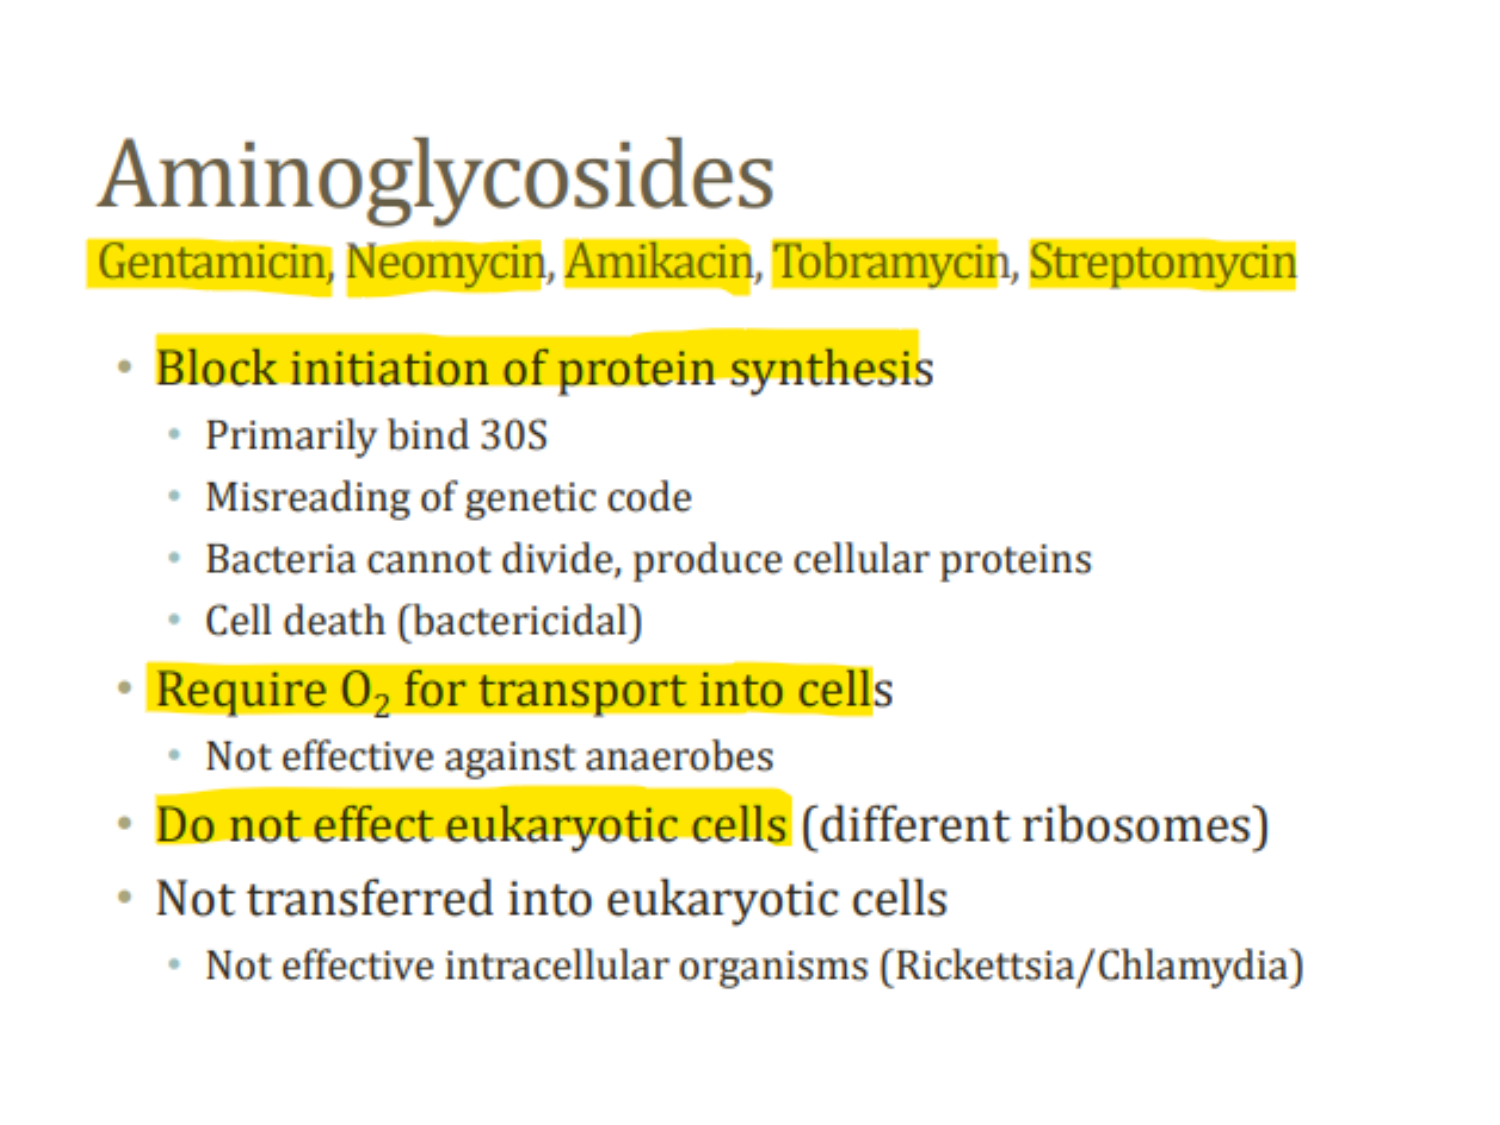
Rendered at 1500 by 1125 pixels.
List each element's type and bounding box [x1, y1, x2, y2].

picture [62, 74, 1376, 1026]
